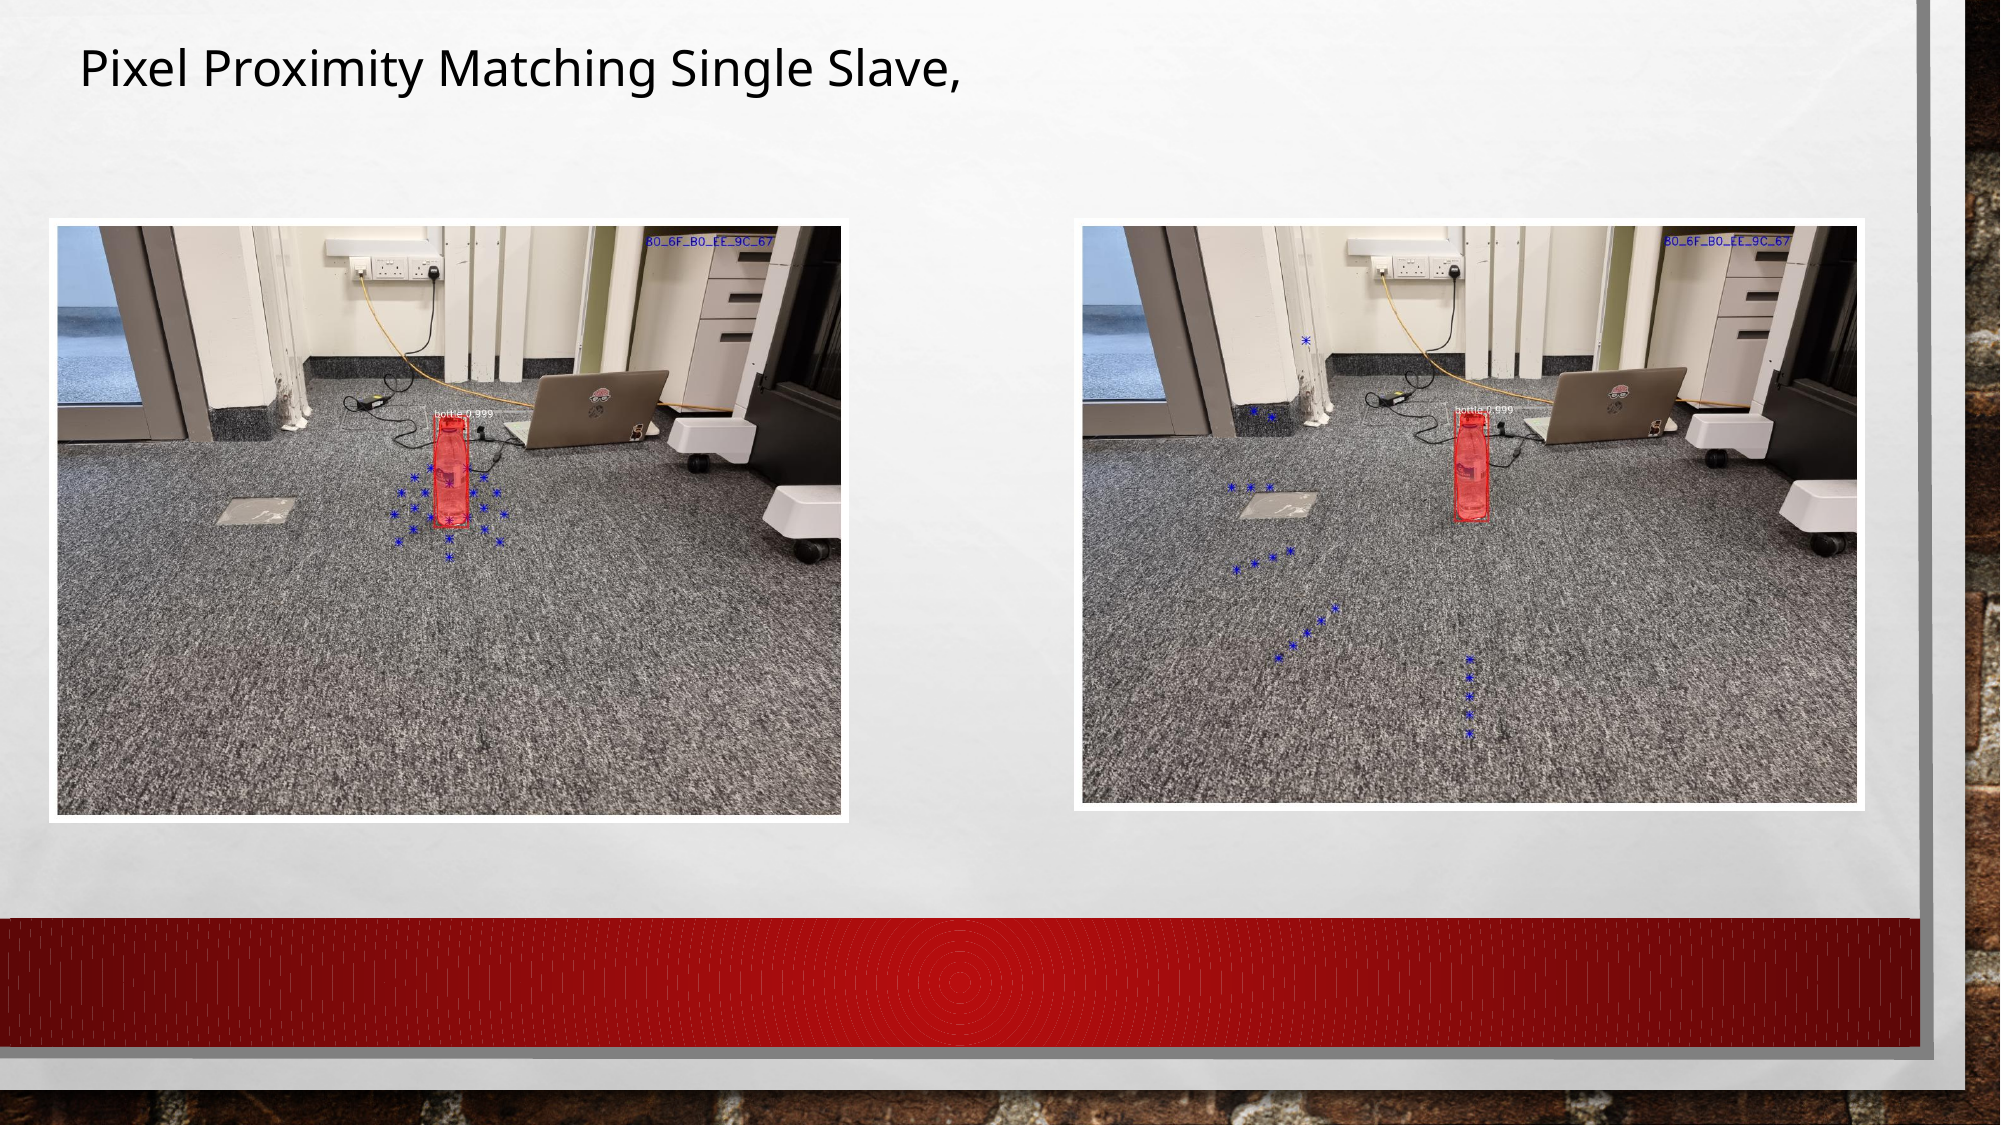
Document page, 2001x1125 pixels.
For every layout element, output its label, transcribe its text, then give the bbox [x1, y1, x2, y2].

picture [49, 217, 849, 823]
picture [1074, 217, 1865, 812]
text_box Pixel Proximity Matching Single Slave, [64, 29, 979, 104]
picture [0, 0, 2000, 1125]
